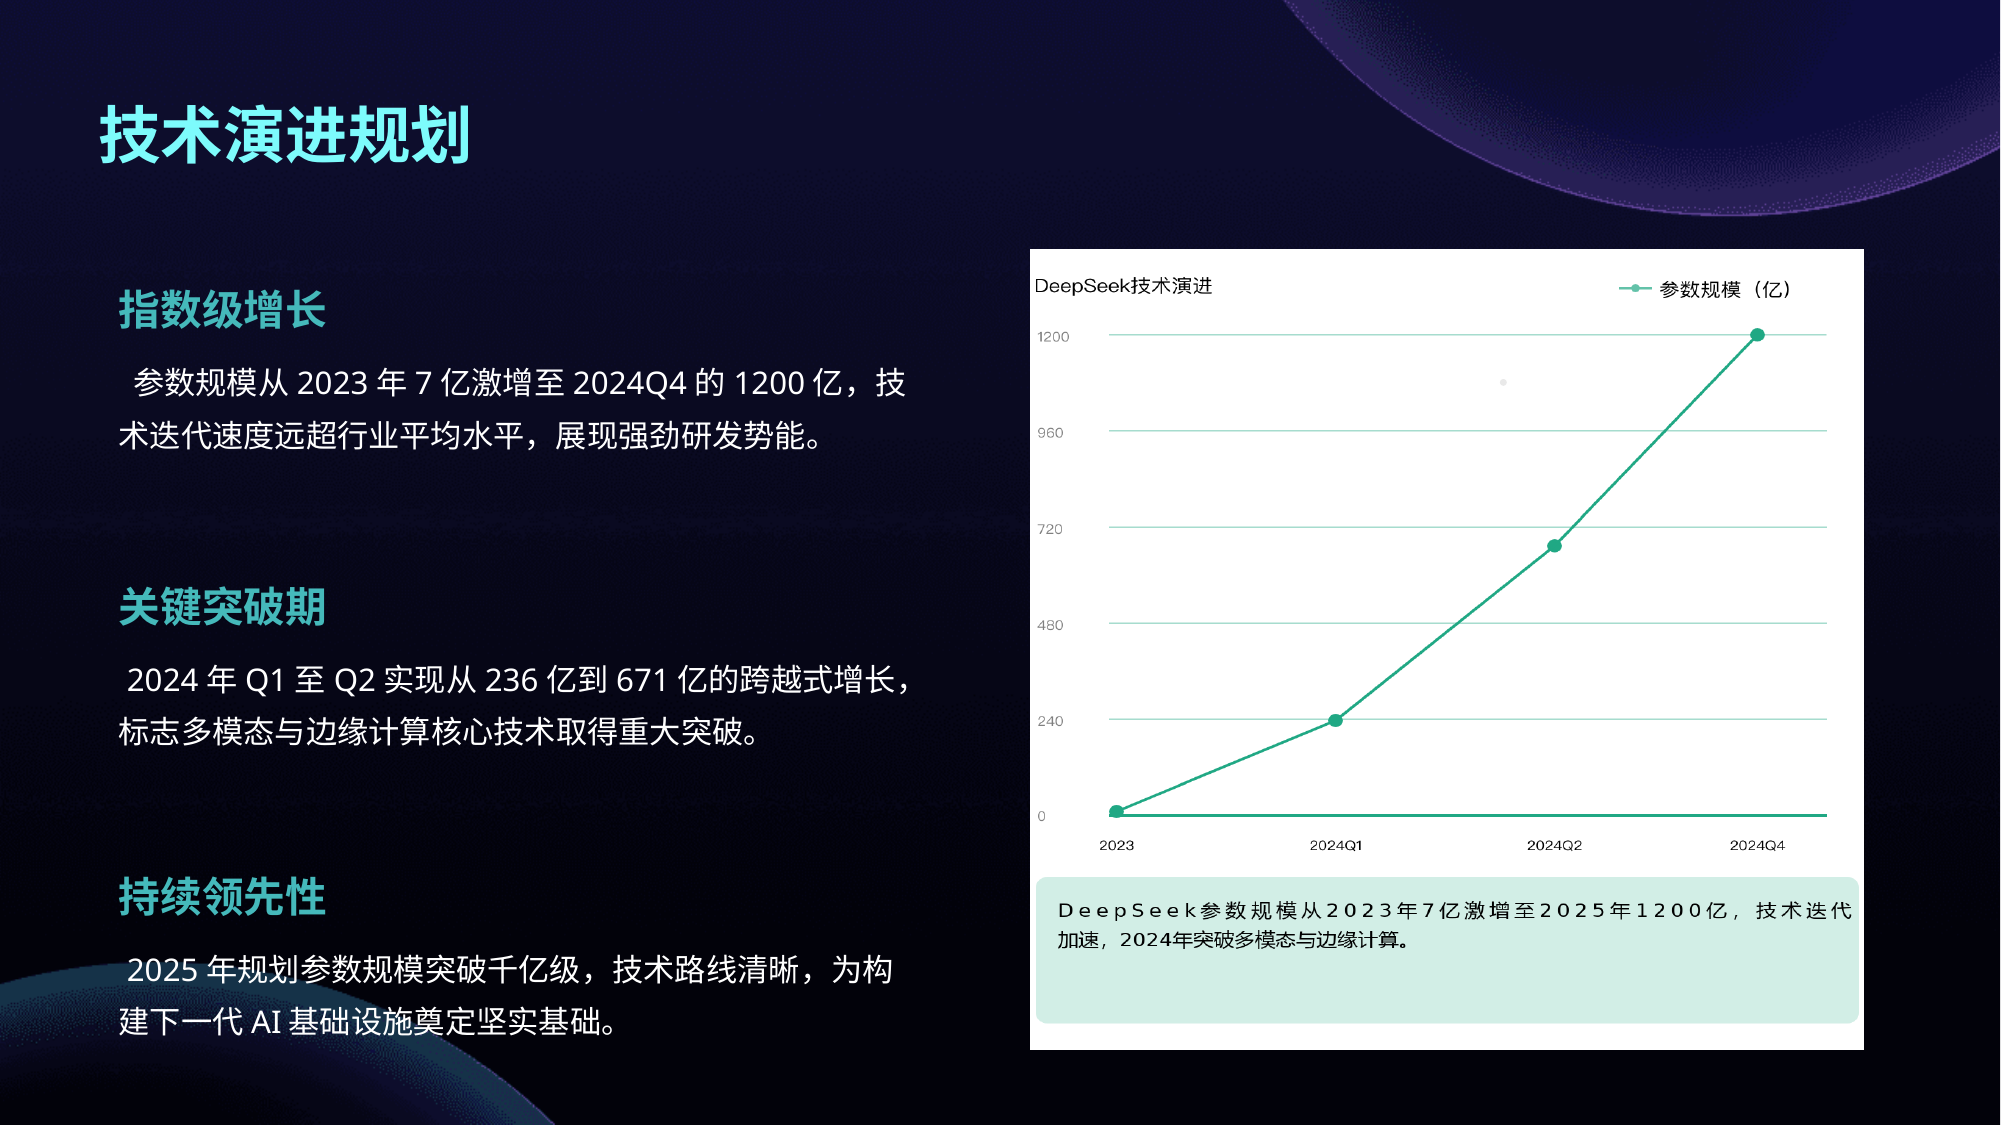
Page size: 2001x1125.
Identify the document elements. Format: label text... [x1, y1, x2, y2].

text_box 持续领先性 [107, 828, 934, 927]
text_box 技术演进规划 [78, 43, 1922, 194]
text_box 关键突破期 [107, 545, 934, 637]
text_box 2024年Q1至Q2实现从236亿到671亿的跨越式增长，标志多模态与边缘计算核心技术取得重大突破。 [107, 639, 934, 771]
text_box 2025年规划参数规模突破千亿级，技术路线清晰，为构建下一代AI基础设施奠定坚实基础。 [107, 929, 934, 1064]
picture [0, 0, 2001, 1125]
text_box 参数规模从2023年7亿激增至2024Q4的1200亿，技术迭代速度远超行业平均水平，展现强劲研发势能。 [107, 343, 934, 478]
text_box 指数级增长 [107, 240, 934, 340]
